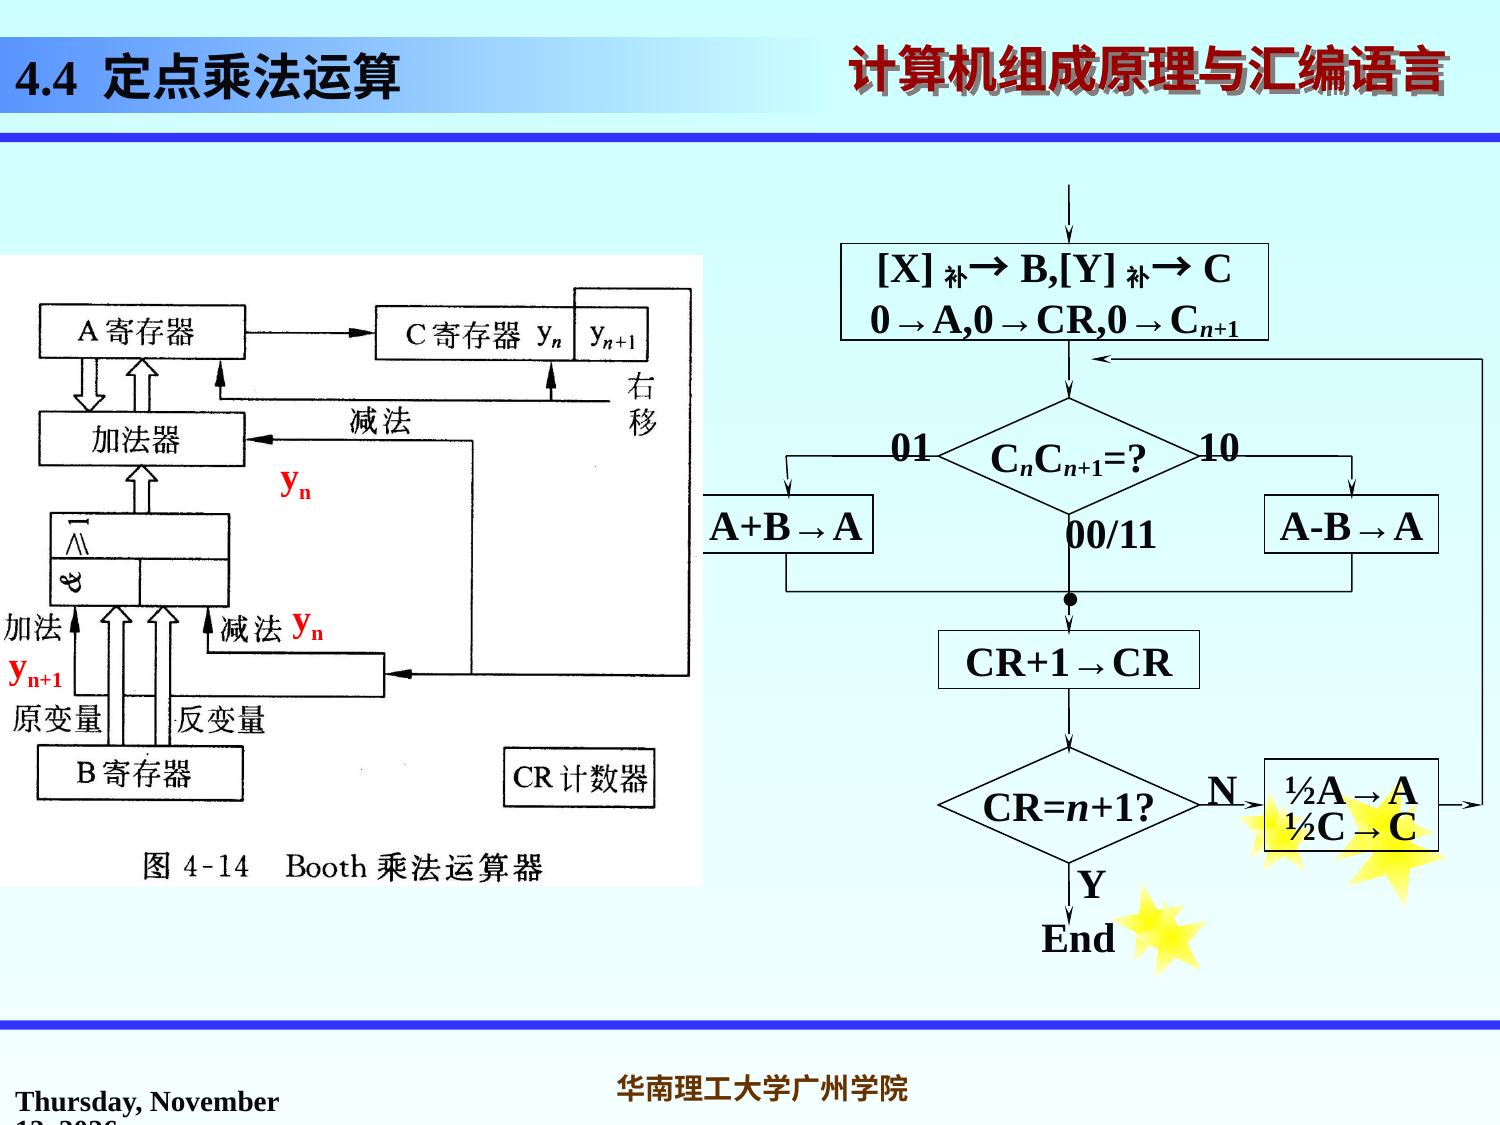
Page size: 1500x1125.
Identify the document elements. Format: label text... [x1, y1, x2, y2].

text_box End [1026, 903, 1179, 968]
text_box 10 [1183, 412, 1292, 478]
text_box . [1045, 514, 1144, 630]
text_box ½A→A ½C→C [1264, 759, 1439, 851]
text_box [1064, 379, 1074, 401]
text_box [783, 478, 792, 494]
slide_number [0, 1050, 313, 1125]
text_box A+B→A [708, 494, 874, 553]
footer 华南理工大学广州学院 [525, 1050, 1000, 1125]
text_box CnCn+1=? [985, 398, 1183, 506]
text_box [1064, 733, 1074, 755]
text_box A-B→A [1264, 494, 1439, 553]
text_box 01 [875, 412, 985, 478]
title 4.4 定点乘法运算 [0, 37, 825, 113]
text_box [1090, 355, 1112, 364]
text_box [1064, 224, 1074, 246]
text_box [X]补→B,[Y]补→C 0→A,0→CR,0→Cn+1 [840, 243, 1269, 340]
text_box [1347, 478, 1356, 500]
text_box Y [1061, 849, 1149, 915]
text_box N [1192, 755, 1280, 820]
text_box CR=n+1? [938, 747, 1192, 860]
text_box [1243, 800, 1265, 810]
text_box CR+1→CR [938, 630, 1200, 689]
text_box 00/11 [1049, 499, 1246, 565]
text_box [1461, 800, 1483, 810]
picture [0, 255, 704, 887]
